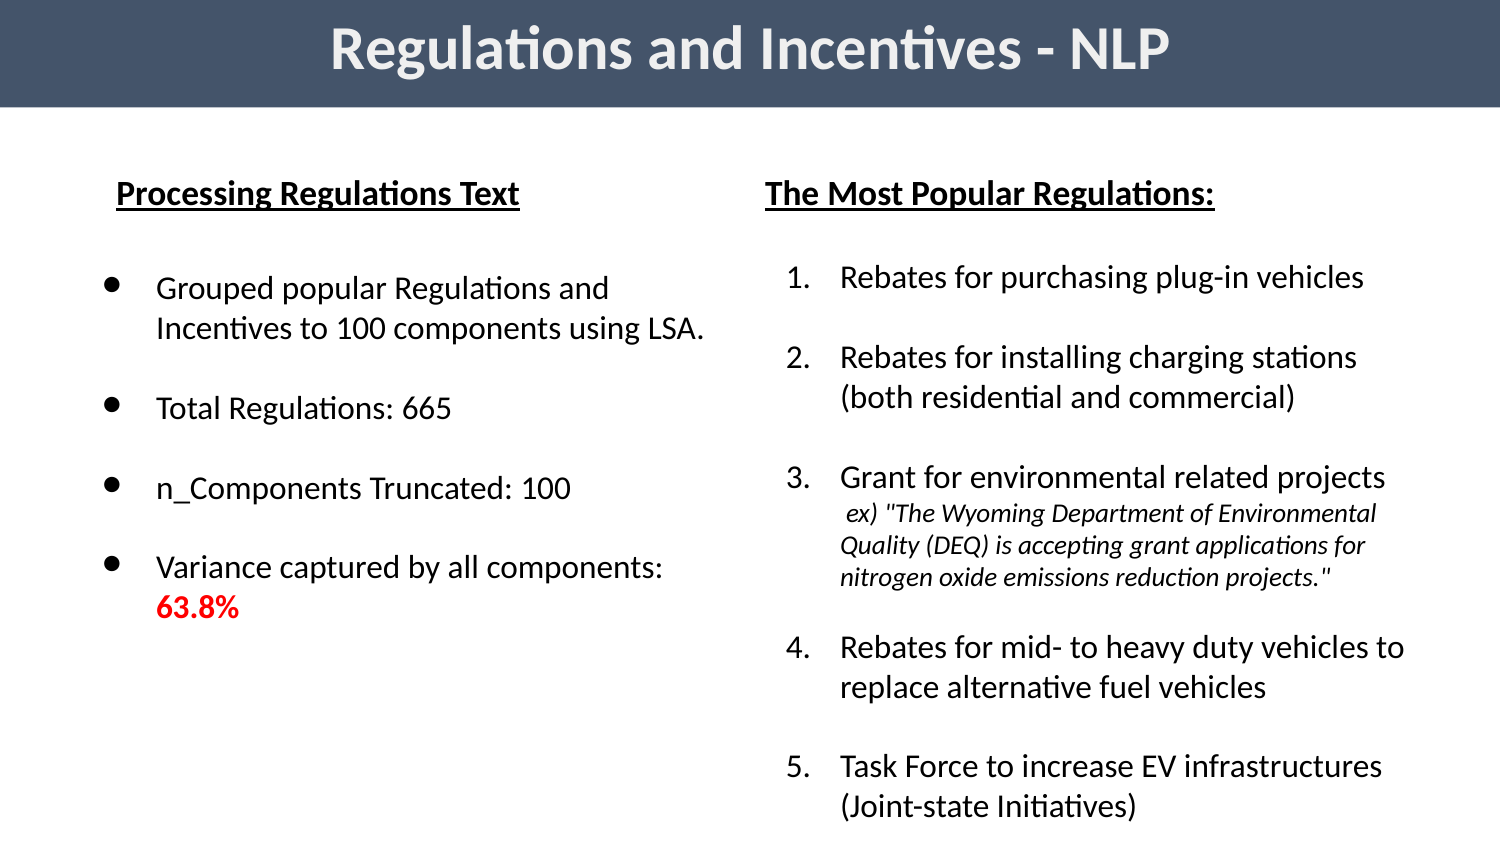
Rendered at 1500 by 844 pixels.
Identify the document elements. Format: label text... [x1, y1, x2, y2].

text_box Regulations and Incentives - NLP [0, 0, 1500, 108]
text_box Processing Regulations Text [101, 167, 688, 216]
text_box Grouped popular Regulations and Incentives to 100 components using LSA. Total Regulations: 665 n_Components Truncated: 100 Variance captured by all components: 63.8% [66, 242, 744, 690]
text_box The Most Popular Regulations: Rebates for purchasing plug-in vehicles Rebates for installing charging stations (both residential and commercial) Grant for environmental related projects ex) "The Wyoming Department of Environmental Quality (DEQ) is accepting grant applications for nitrogen oxide emissions reduction projects." Rebates for mid- to heavy duty vehicles to replace alternative fuel vehicles Task Force to increase EV infrastructures (Joint-state Initiatives) [750, 217, 1444, 818]
